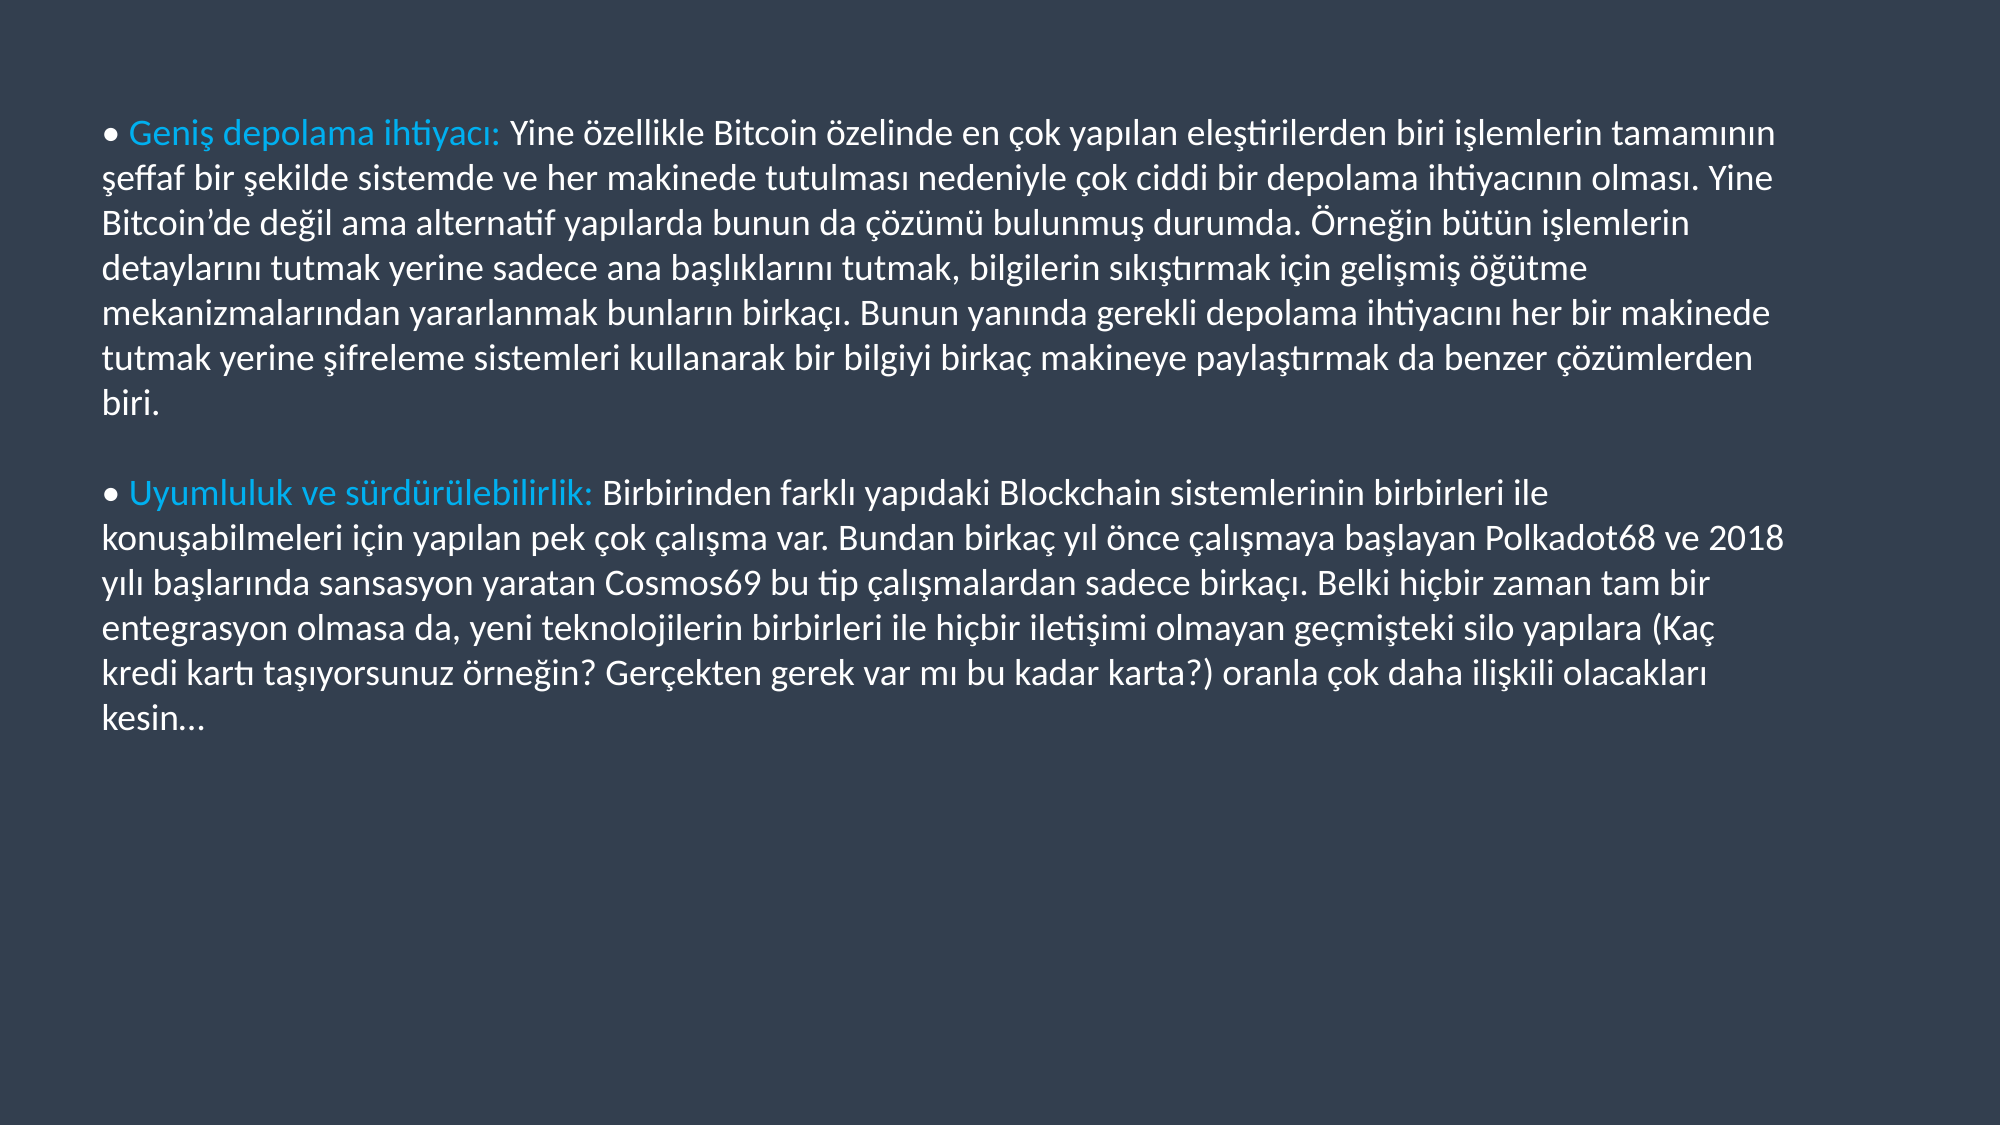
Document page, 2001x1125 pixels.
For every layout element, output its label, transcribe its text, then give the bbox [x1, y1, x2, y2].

text_box • Geniş depolama ihtiyacı: Yine özellikle Bitcoin özelinde en çok yapılan eleştirilerden biri işlemlerin tamamının şeffaf bir şekilde sistemde ve her makinede tutulması nedeniyle çok ciddi bir depolama ihtiyacının olması. Yine Bitcoin’de değil ama alternatif yapılarda bunun da çözümü bulunmuş durumda. Örneğin bütün işlemlerin detaylarını tutmak yerine sadece ana başlıklarını tutmak, bilgilerin sıkıştırmak için gelişmiş öğütme mekanizmalarından yararlanmak bunların birkaçı. Bunun yanında gerekli depolama ihtiyacını her bir makinede tutmak yerine şifreleme sistemleri kullanarak bir bilgiyi birkaç makineye paylaştırmak da benzer çözümlerden biri. • Uyumluluk ve sürdürülebilirlik: Birbirinden farklı yapıdaki Blockchain sistemlerinin birbirleri ile konuşabilmeleri için yapılan pek çok çalışma var. Bundan birkaç yıl önce çalışmaya başlayan Polkadot68 ve 2018 yılı başlarında sansasyon yaratan Cosmos69 bu tip çalışmalardan sadece birkaçı. Belki hiçbir zaman tam bir entegrasyon olmasa da, yeni teknolojilerin birbirleri ile hiçbir iletişimi olmayan geçmişteki silo yapılara (Kaç kredi kartı taşıyorsunuz örneğin? Gerçekten gerek var mı bu kadar karta?) oranla çok daha ilişkili olacakları kesin… [86, 101, 1813, 746]
